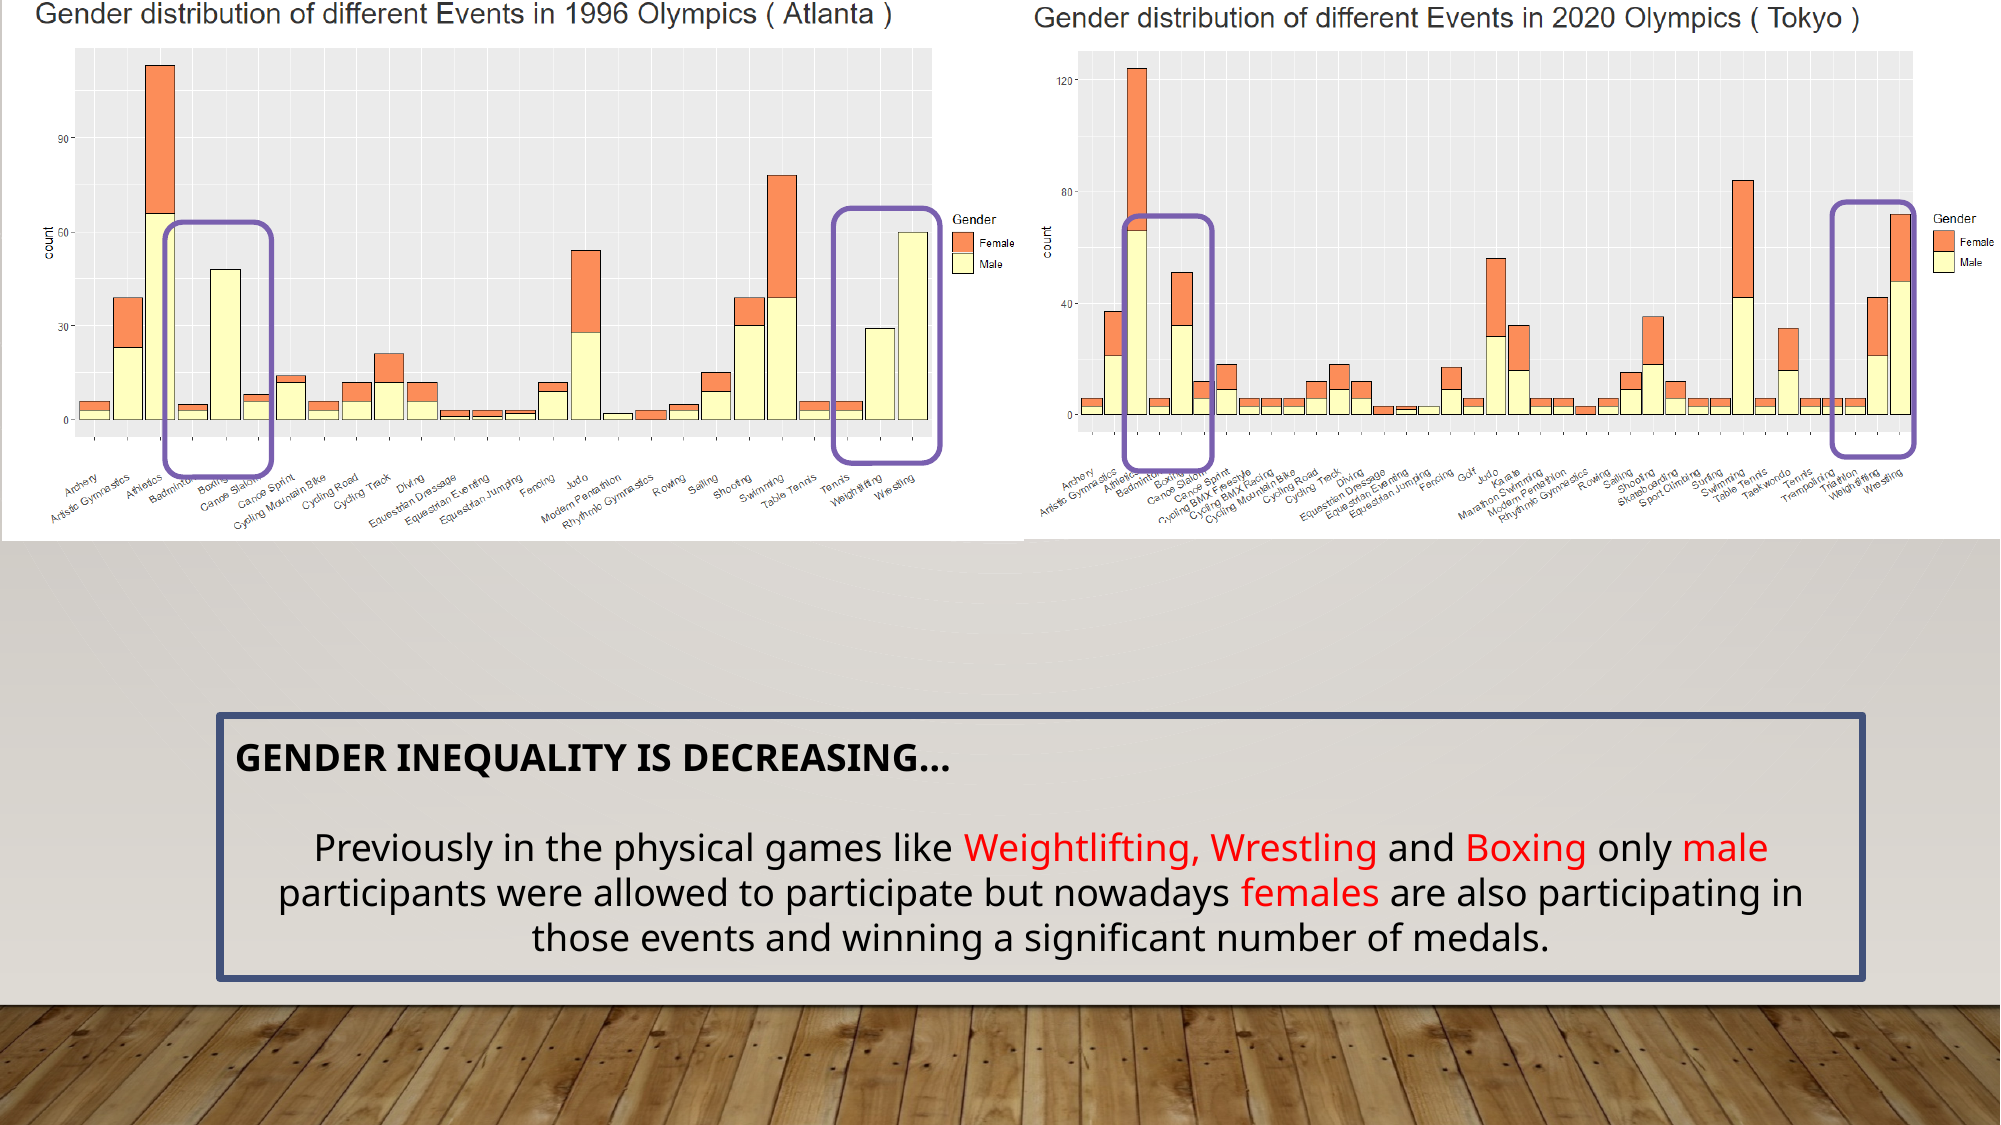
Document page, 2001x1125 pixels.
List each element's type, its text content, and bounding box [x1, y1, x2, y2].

picture [0, 1005, 2000, 1125]
text_box GENDER INEQUALITY IS DECREASING… Previously in the physical games like Weightlifting, Wrestling and Boxing only male participants were allowed to participate but nowadays females are also participating in those events and winning a significant number of medals. [219, 714, 1864, 980]
picture [1, 0, 2000, 541]
